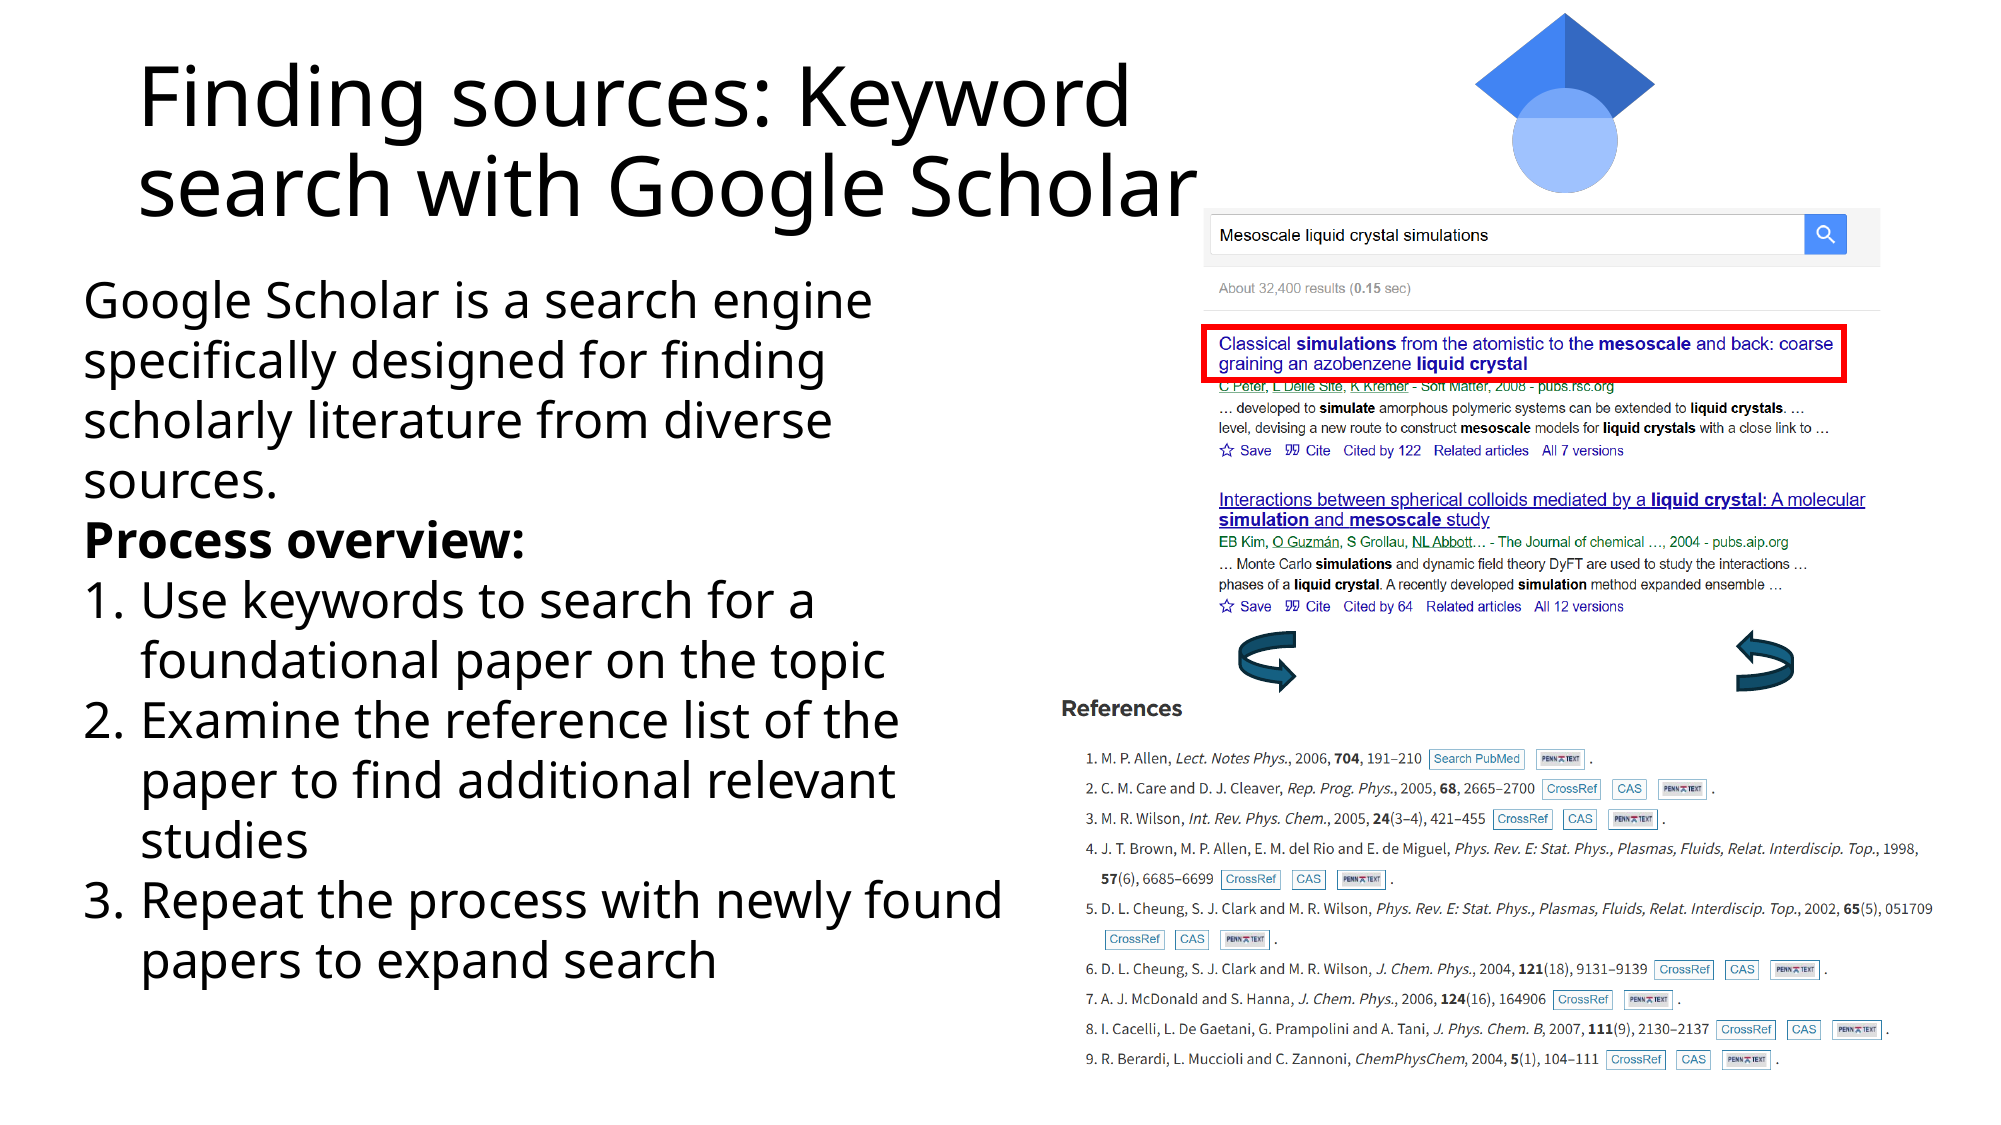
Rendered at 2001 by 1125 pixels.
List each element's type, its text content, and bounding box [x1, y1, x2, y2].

text_box Google Scholar is a search engine specifically designed for finding scholarly literature from diverse sources. Process overview: Use keywords to search for a foundational paper on the topic Examine the reference list of the paper to find additional relevant studies Repeat the process with newly found papers to expand search [69, 261, 1050, 1057]
title Finding sources: Keyword search with Google Scholar [122, 35, 1268, 253]
picture [1475, 13, 1656, 194]
picture [1049, 689, 1952, 1071]
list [1203, 208, 1881, 634]
text_box [1735, 634, 1794, 689]
text_box [1238, 634, 1297, 689]
